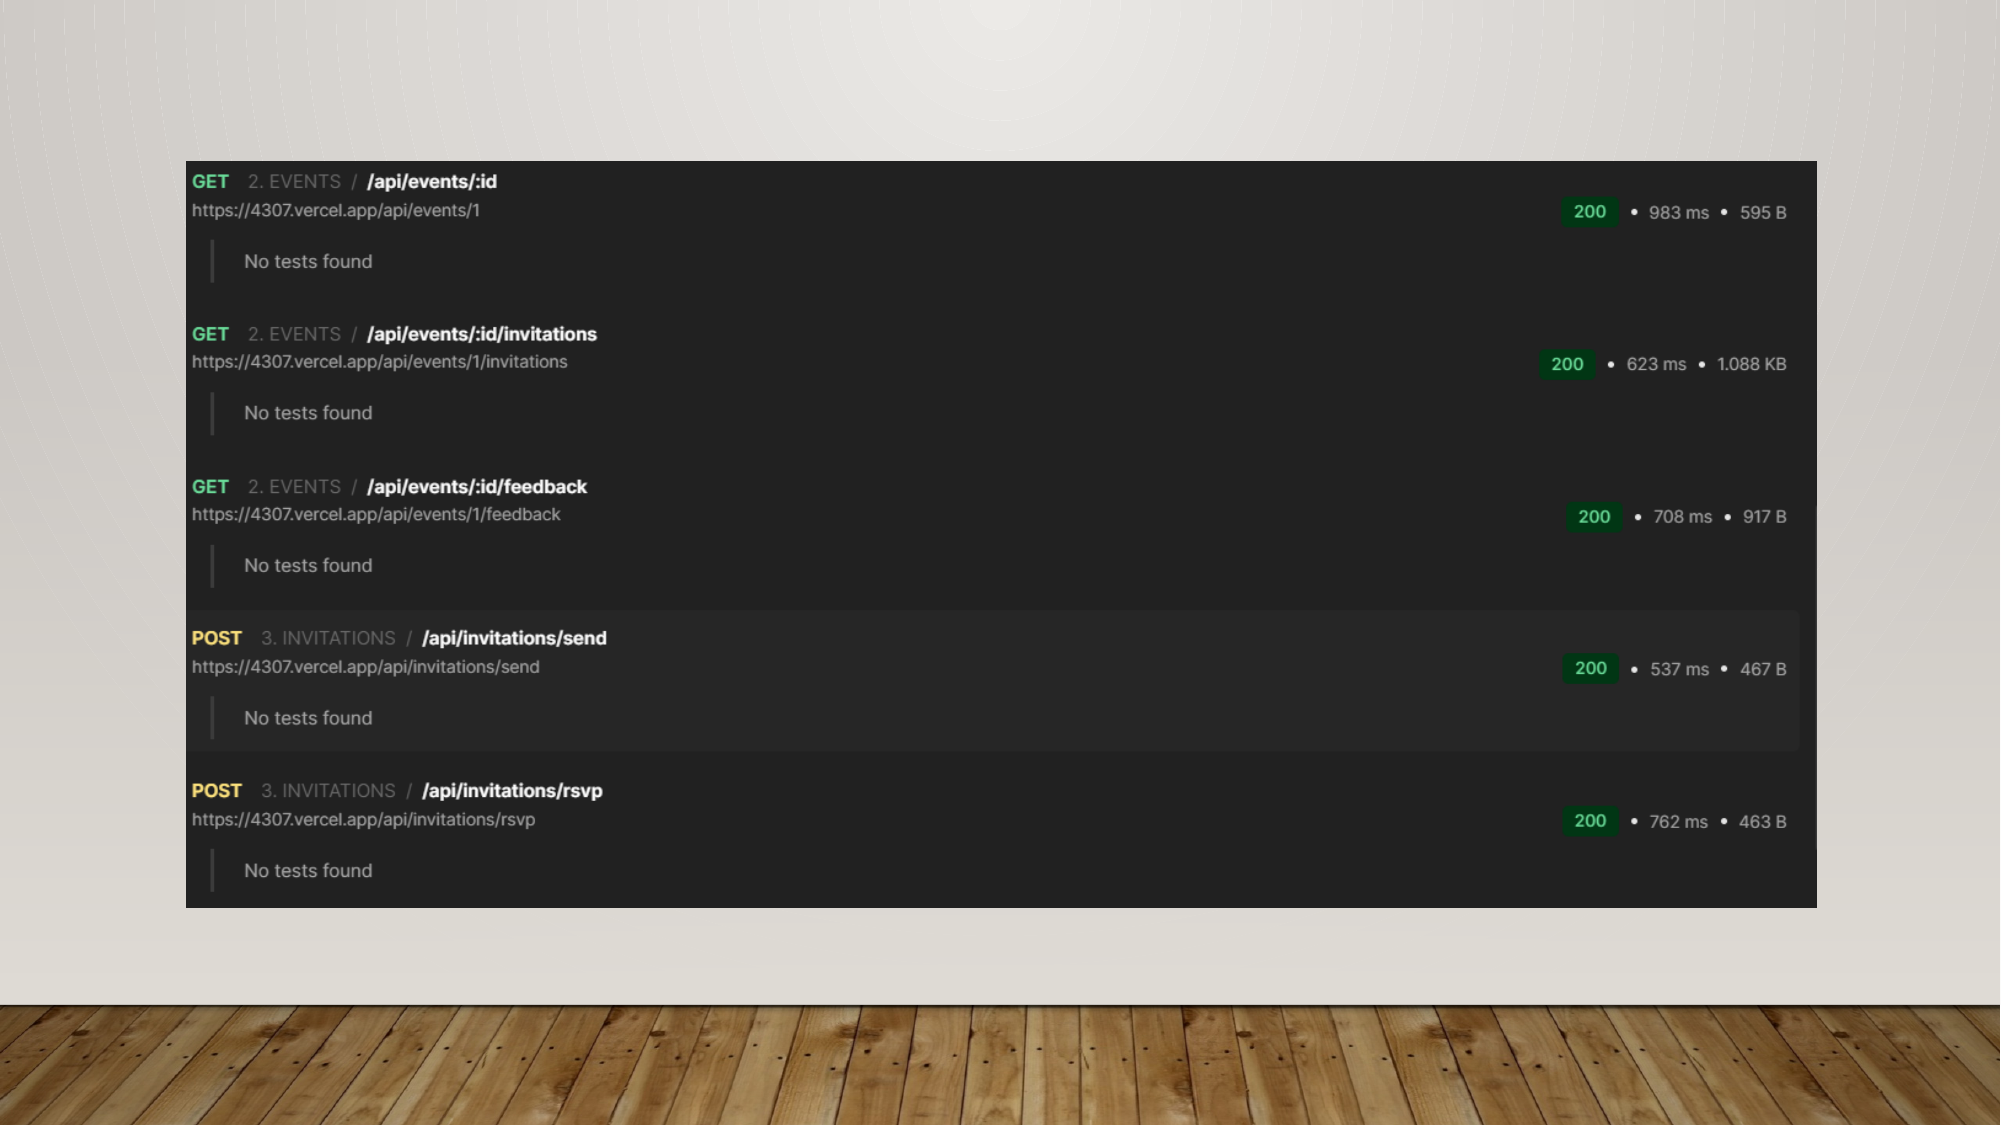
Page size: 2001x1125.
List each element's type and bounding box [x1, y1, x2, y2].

picture [0, 1005, 2000, 1125]
picture [186, 161, 1817, 908]
